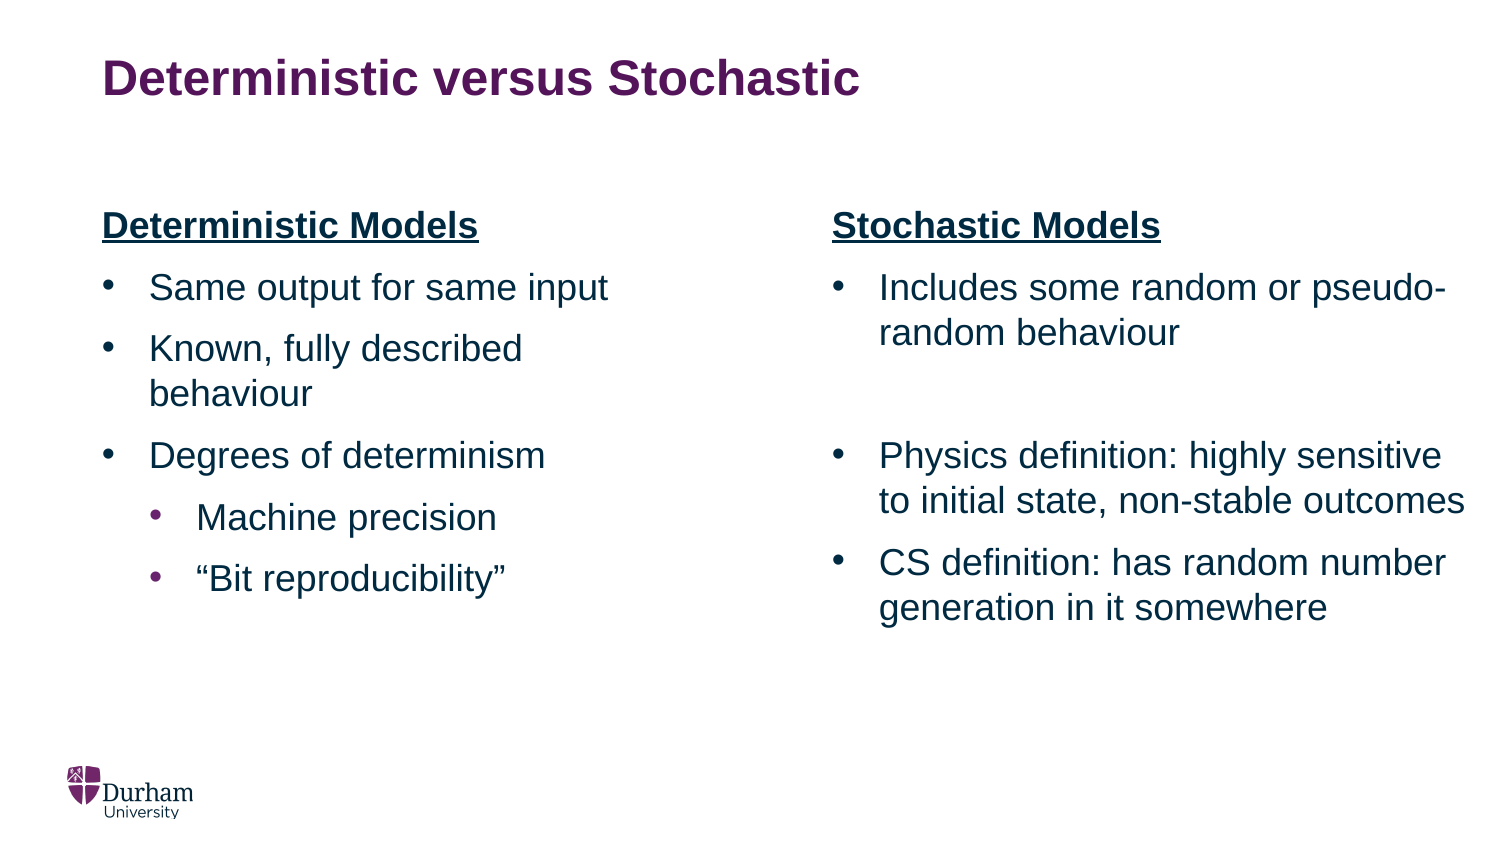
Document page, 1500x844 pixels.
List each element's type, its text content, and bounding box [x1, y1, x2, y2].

title Deterministic versus Stochastic [101, 45, 1399, 187]
text_box Deterministic Models Same output for same input Known, fully described behaviour Degrees of determinism Machine precision “Bit reproducibility” [101, 200, 677, 679]
list Stochastic Models Includes some random or pseudo-random behaviour Physics definition: highly sensitive to initial state, non-stable outcomes CS definition: has random number generation in it somewhere [831, 200, 1468, 679]
